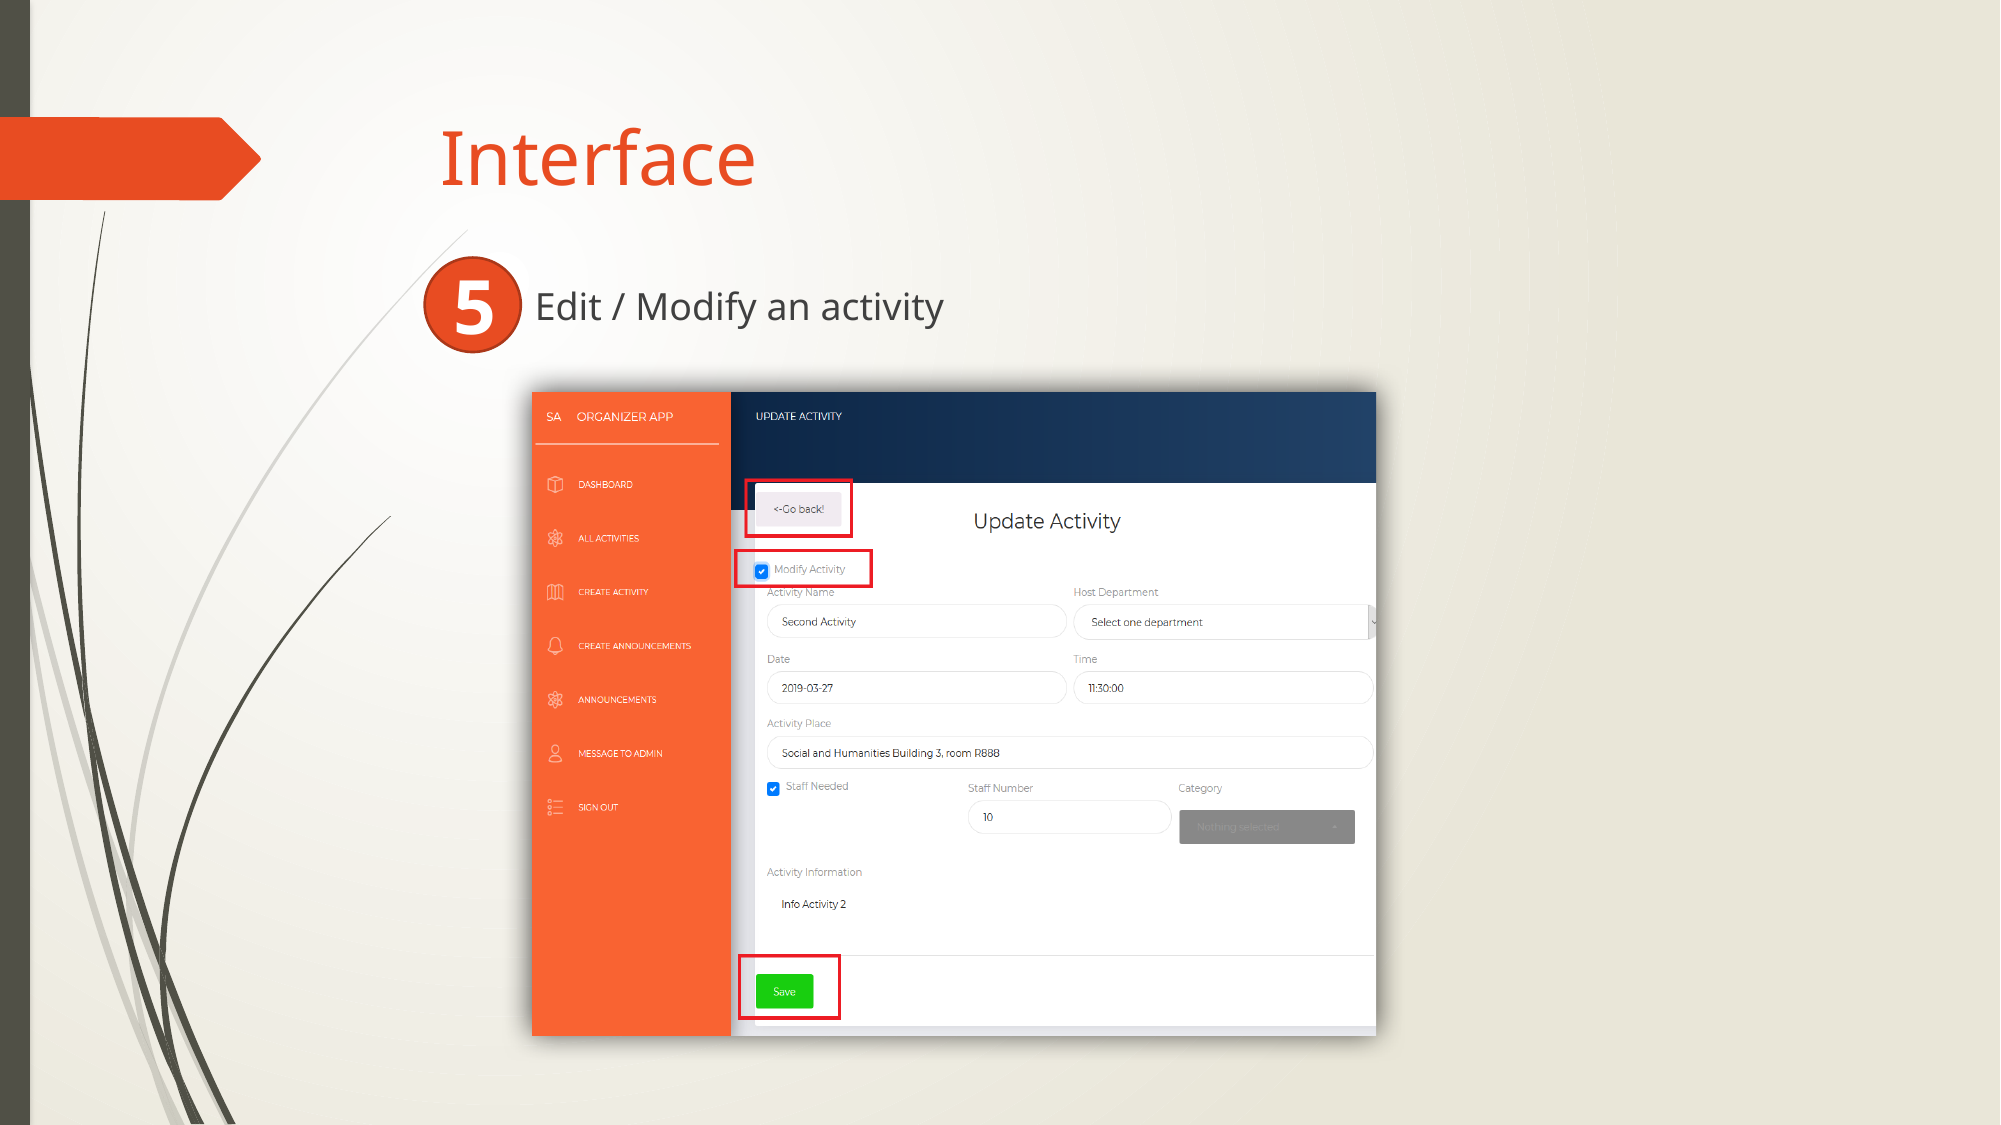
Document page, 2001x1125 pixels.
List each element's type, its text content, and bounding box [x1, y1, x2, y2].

text_box 5 [423, 256, 523, 354]
title Interface [425, 102, 1888, 254]
list Edit / Modify an activity [424, 275, 1811, 947]
picture [531, 391, 1377, 1036]
